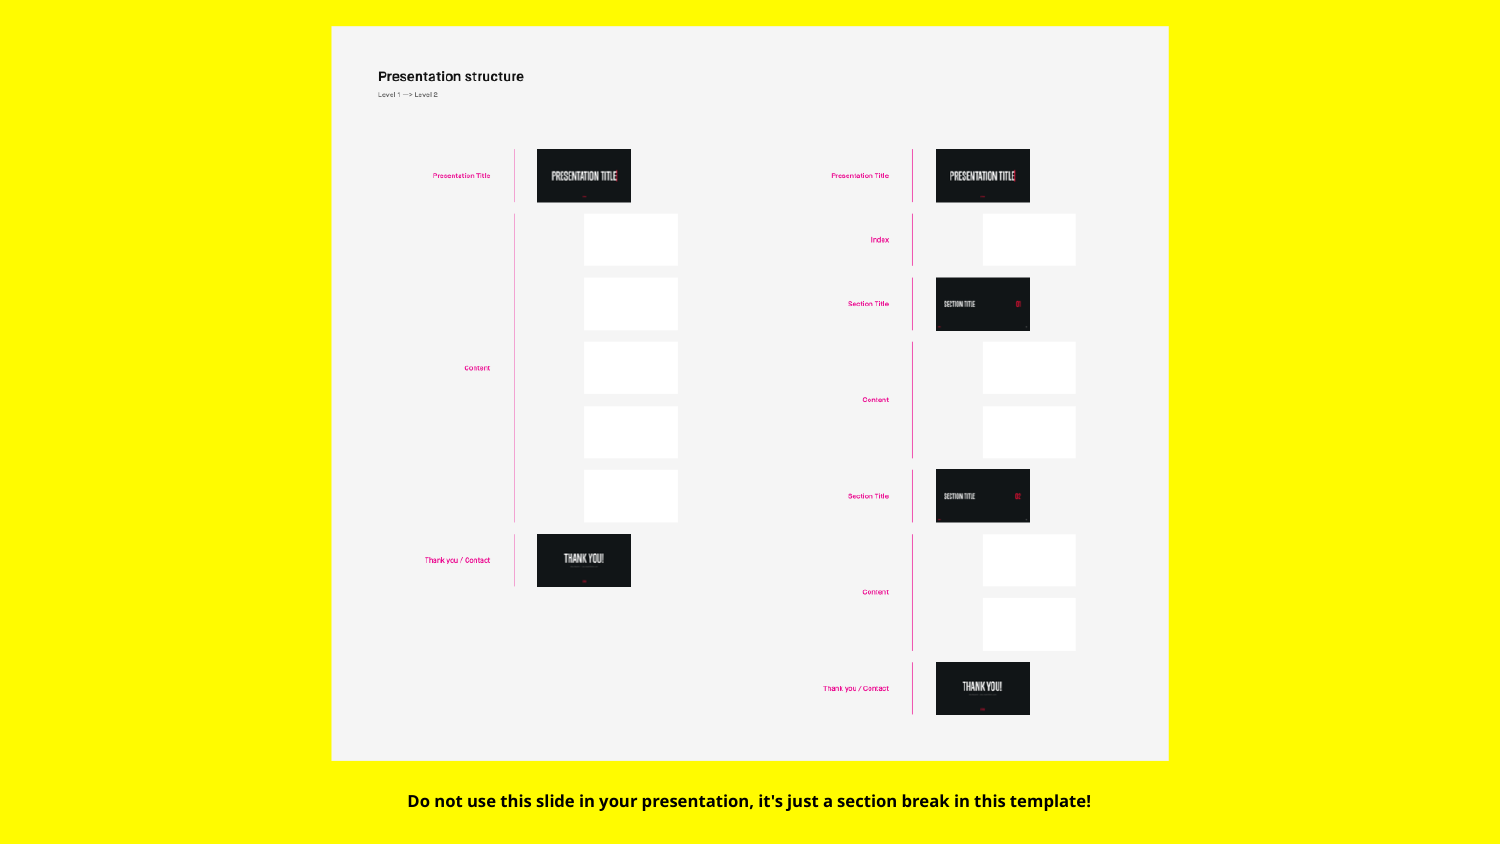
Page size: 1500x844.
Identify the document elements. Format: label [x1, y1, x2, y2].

picture [331, 26, 1169, 761]
